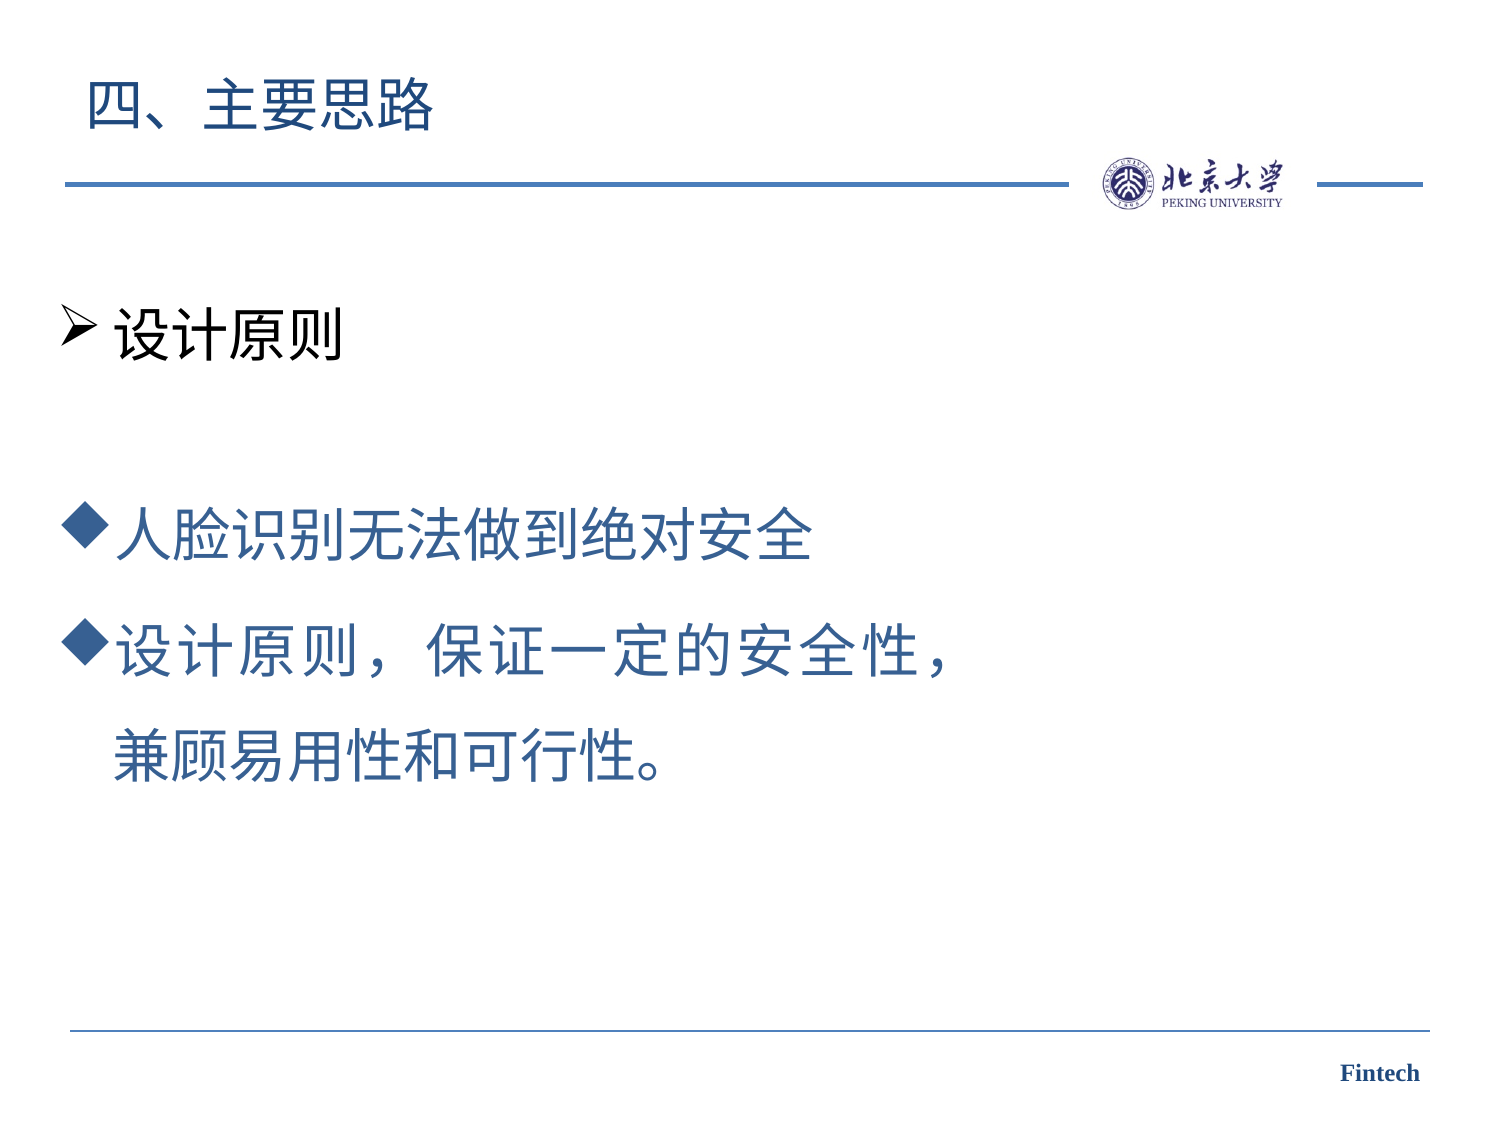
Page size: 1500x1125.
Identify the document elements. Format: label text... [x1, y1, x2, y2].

picture [1092, 161, 1294, 212]
list 设计原则 人脸识别无法做到绝对安全 设计原则，保证一定的安全性，兼顾易用性和可行性。 [41, 255, 939, 823]
title 四、主要思路 [70, 45, 1430, 161]
